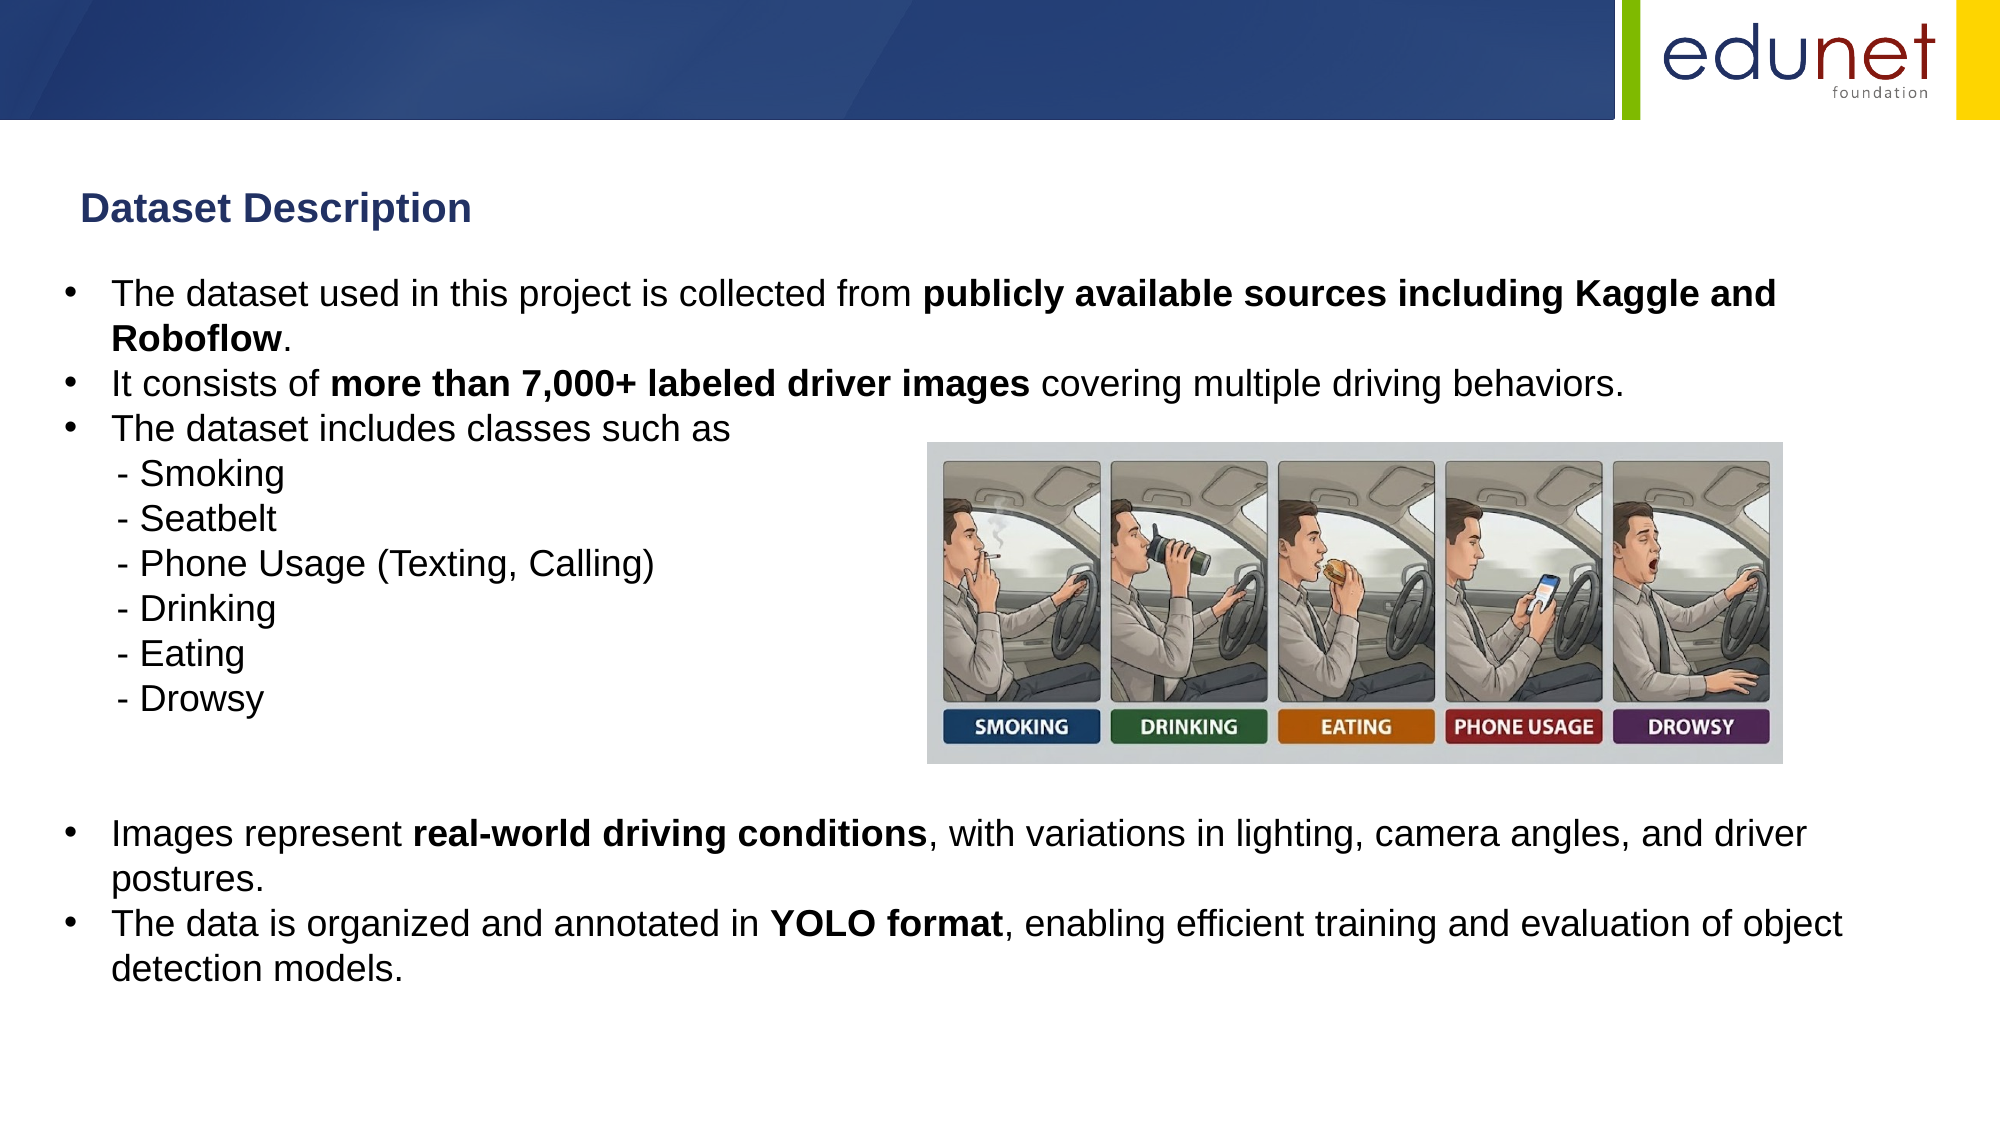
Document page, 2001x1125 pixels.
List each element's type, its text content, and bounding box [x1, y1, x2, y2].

text_box Dataset Description [65, 173, 1067, 239]
picture [927, 441, 1783, 765]
picture [1652, 12, 1948, 108]
text_box The dataset used in this project is collected from publicly available sources including Kaggle and Roboflow. It consists of more than 7,000+ labeled driver images covering multiple driving behaviors. The dataset includes classes such as - Smoking - Seatbelt - Phone Usage (Texting, Calling) - Drinking - Eating - Drowsy Images represent real-world driving conditions, with variations in lighting, camera angles, and driver postures. The data is organized and annotated in YOLO format, enabling efficient training and evaluation of object detection models. [49, 261, 1951, 1042]
